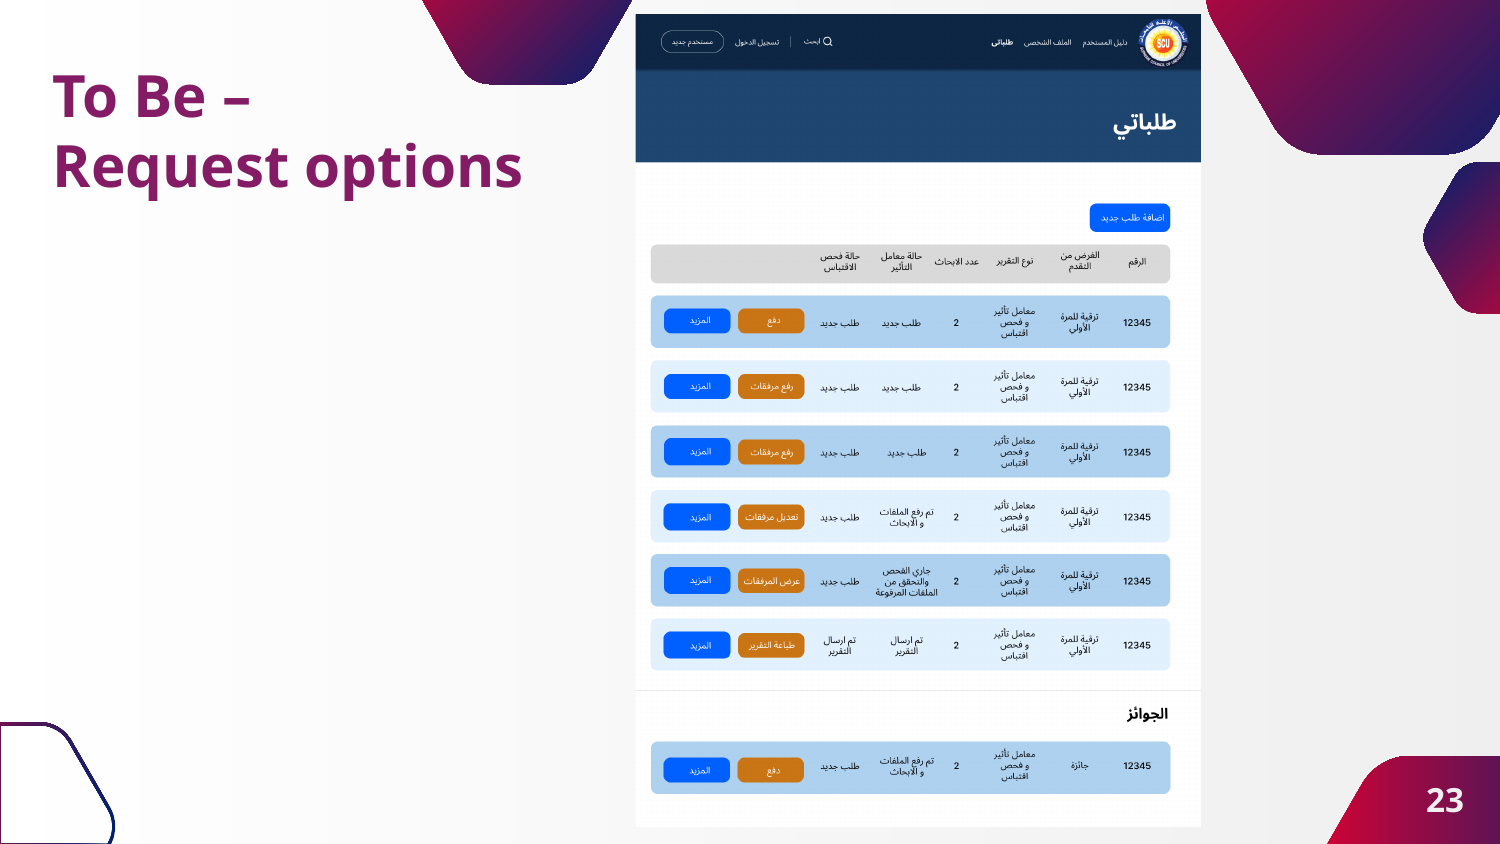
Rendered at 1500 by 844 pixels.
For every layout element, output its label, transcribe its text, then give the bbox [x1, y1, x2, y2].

title To Be – Request options [37, 84, 630, 173]
text_box [422, 0, 632, 85]
slide_number 23 [1389, 755, 1500, 844]
picture [635, 14, 1202, 827]
